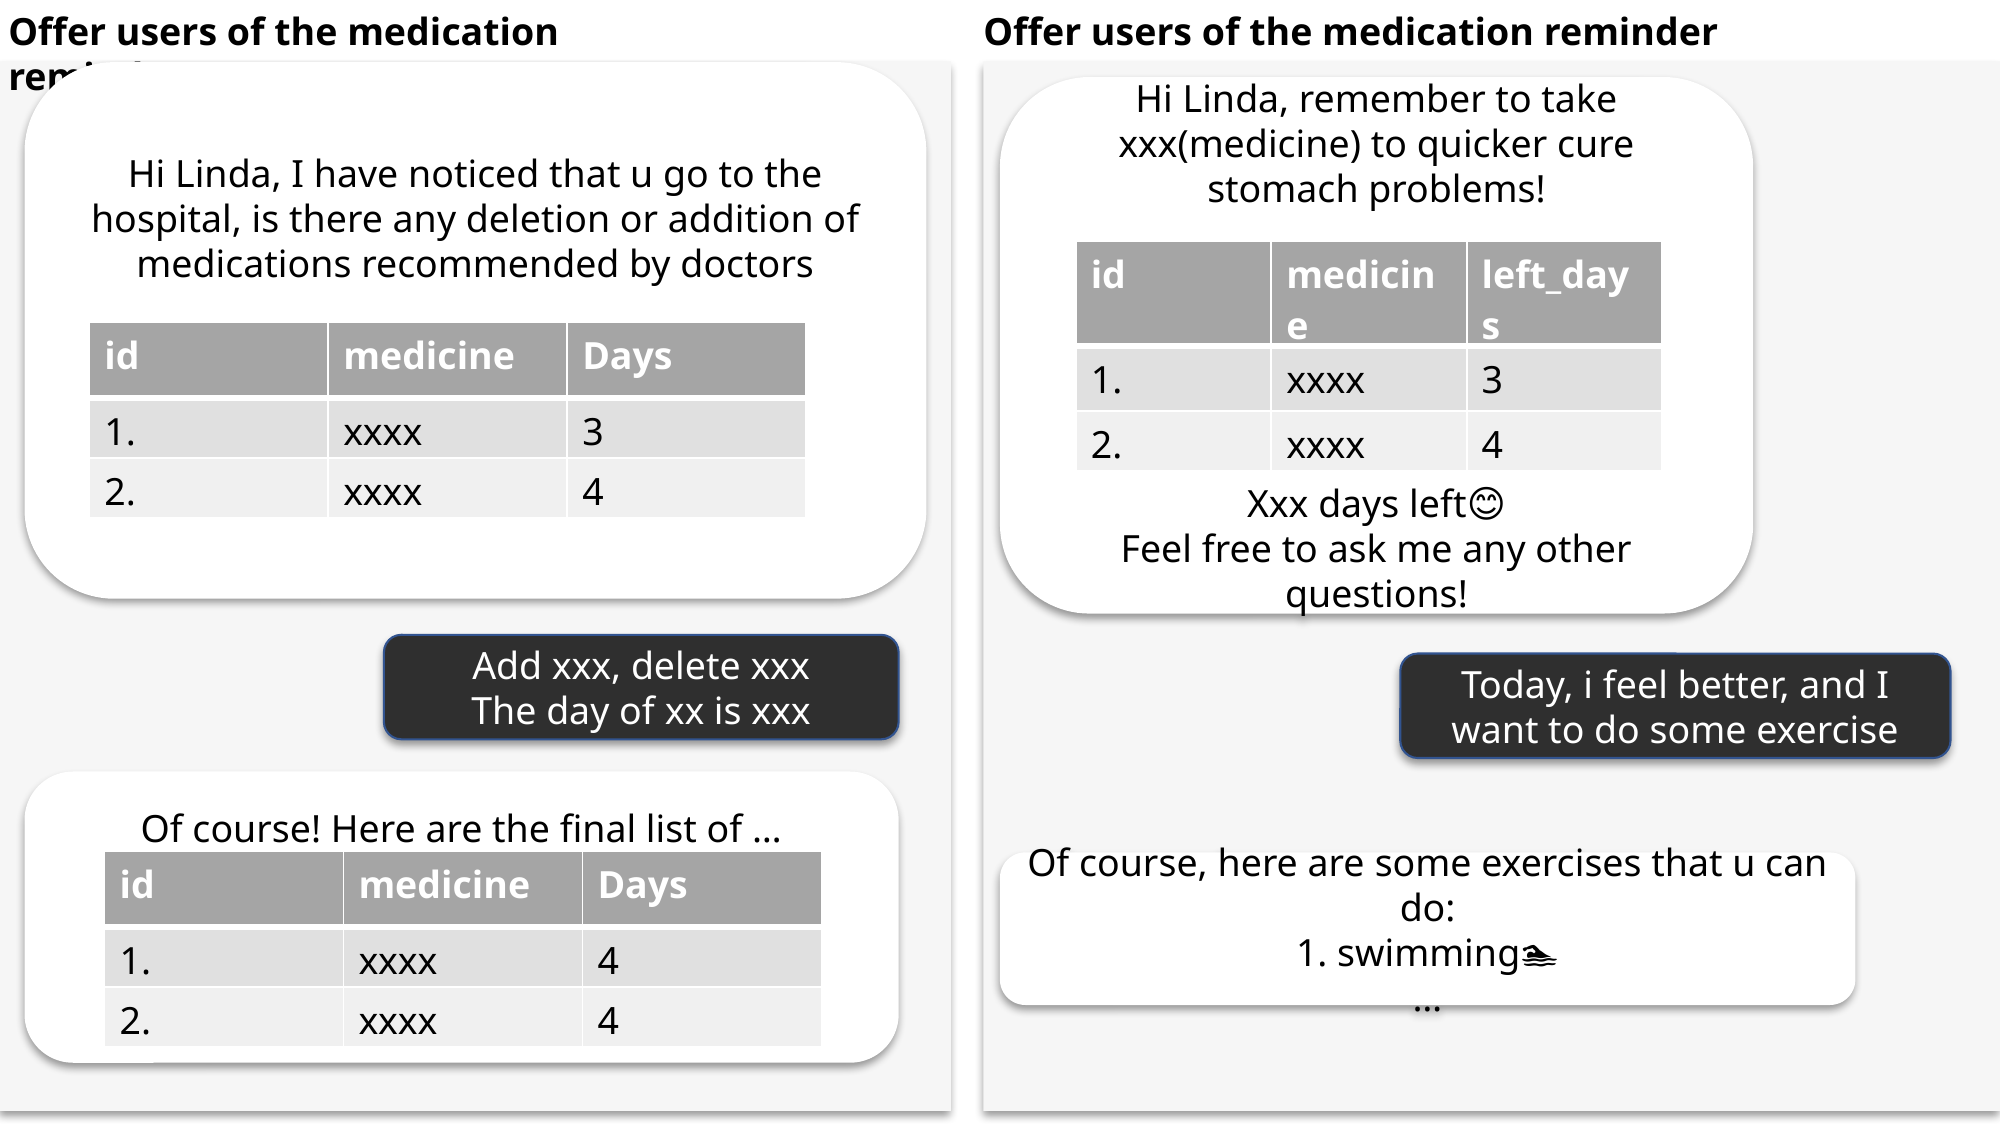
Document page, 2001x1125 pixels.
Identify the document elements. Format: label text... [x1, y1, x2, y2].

text_box Add xxx, delete xxx The day of xx is xxx [382, 633, 900, 741]
table_header id [105, 852, 343, 924]
table_cell 4 [568, 459, 805, 517]
table_header medicine [329, 323, 566, 395]
table_header id [1077, 242, 1270, 343]
text_box Today, i feel better, and I want to do some exercise [1399, 652, 1952, 760]
table_header id [90, 323, 327, 395]
table_cell 4 [583, 988, 821, 1046]
table_cell 4 [583, 930, 821, 986]
table_cell 3 [1468, 349, 1661, 410]
text_box [982, 60, 2000, 1112]
table_cell 2. [1077, 412, 1270, 470]
text_box [0, 60, 952, 1112]
text_box Offer users of the medication reminder [0, 0, 737, 106]
table_cell 3 [568, 401, 805, 457]
text_box Hi Linda, remember to take xxx(medicine) to quicker cure stomach problems! Xxx days left😊 Feel free to ask me any other questions! [998, 75, 1755, 615]
table_cell xxxx [344, 988, 582, 1046]
table_cell 1. [1077, 349, 1270, 410]
table_cell xxxx [329, 459, 566, 517]
table_header left_days [1468, 242, 1661, 343]
table_header Days [568, 323, 805, 395]
table_cell 4 [1468, 412, 1661, 470]
table_cell 2. [105, 988, 343, 1046]
text_box Of course! Here are the final list of … [23, 770, 900, 1064]
table_cell 1. [105, 930, 343, 986]
table_cell xxxx [1272, 349, 1466, 410]
table_cell xxxx [1272, 412, 1466, 470]
table_header Days [583, 852, 821, 924]
table_cell 1. [90, 401, 327, 457]
table_cell xxxx [329, 401, 566, 457]
table_cell xxxx [344, 930, 582, 986]
text_box Offer users of the medication reminder [968, 0, 1734, 61]
table_header medicine [344, 852, 582, 924]
table_cell 2. [90, 459, 327, 517]
text_box Hi Linda, I have noticed that u go to the hospital, is there any deletion or addition of medications recommended by doctors [23, 61, 928, 600]
text_box Of course, here are some exercises that u can do: 1. swimming🏊 … [998, 851, 1857, 1007]
table_header medicine [1272, 242, 1466, 343]
